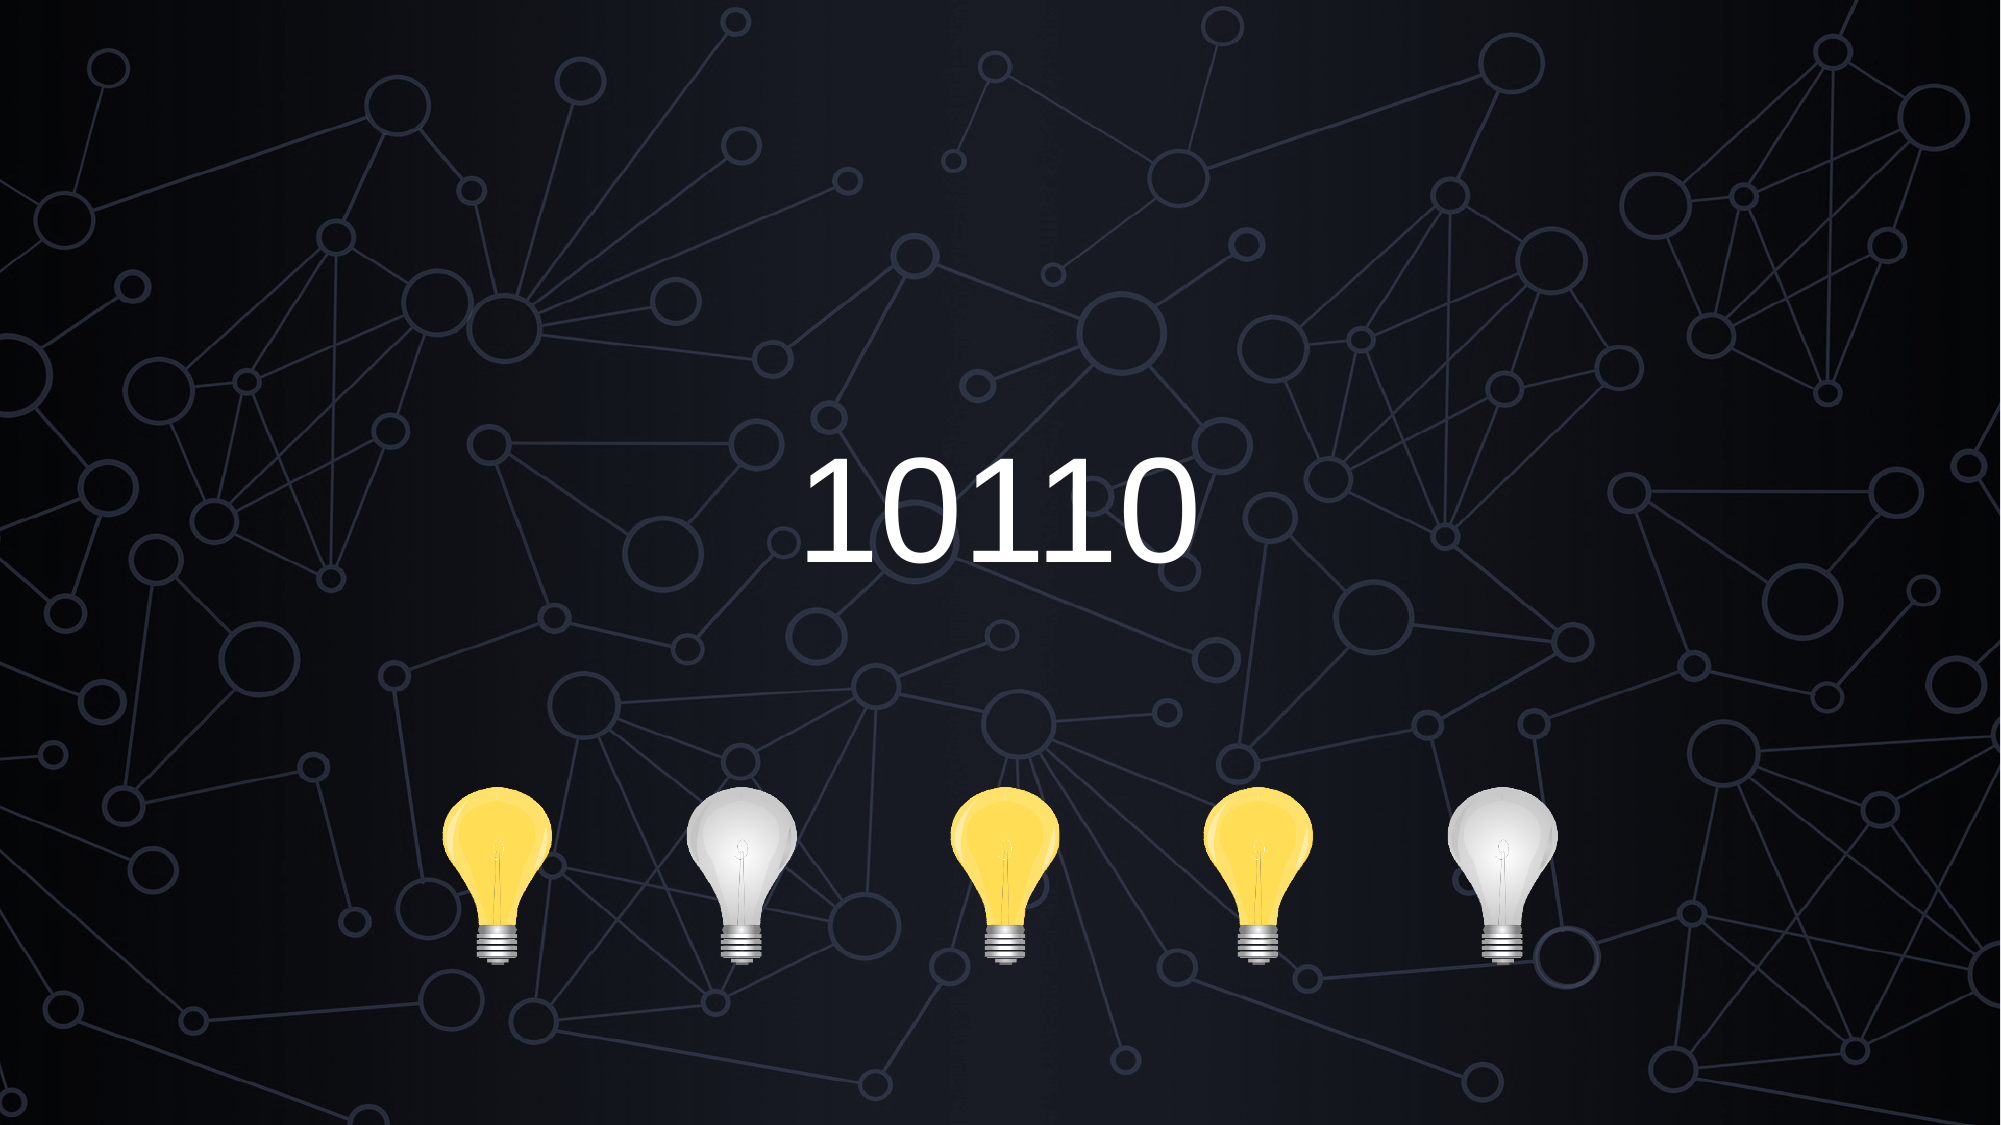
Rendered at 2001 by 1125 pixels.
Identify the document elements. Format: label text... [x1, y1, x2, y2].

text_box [433, 787, 1567, 965]
title 10110 [136, 280, 1862, 749]
